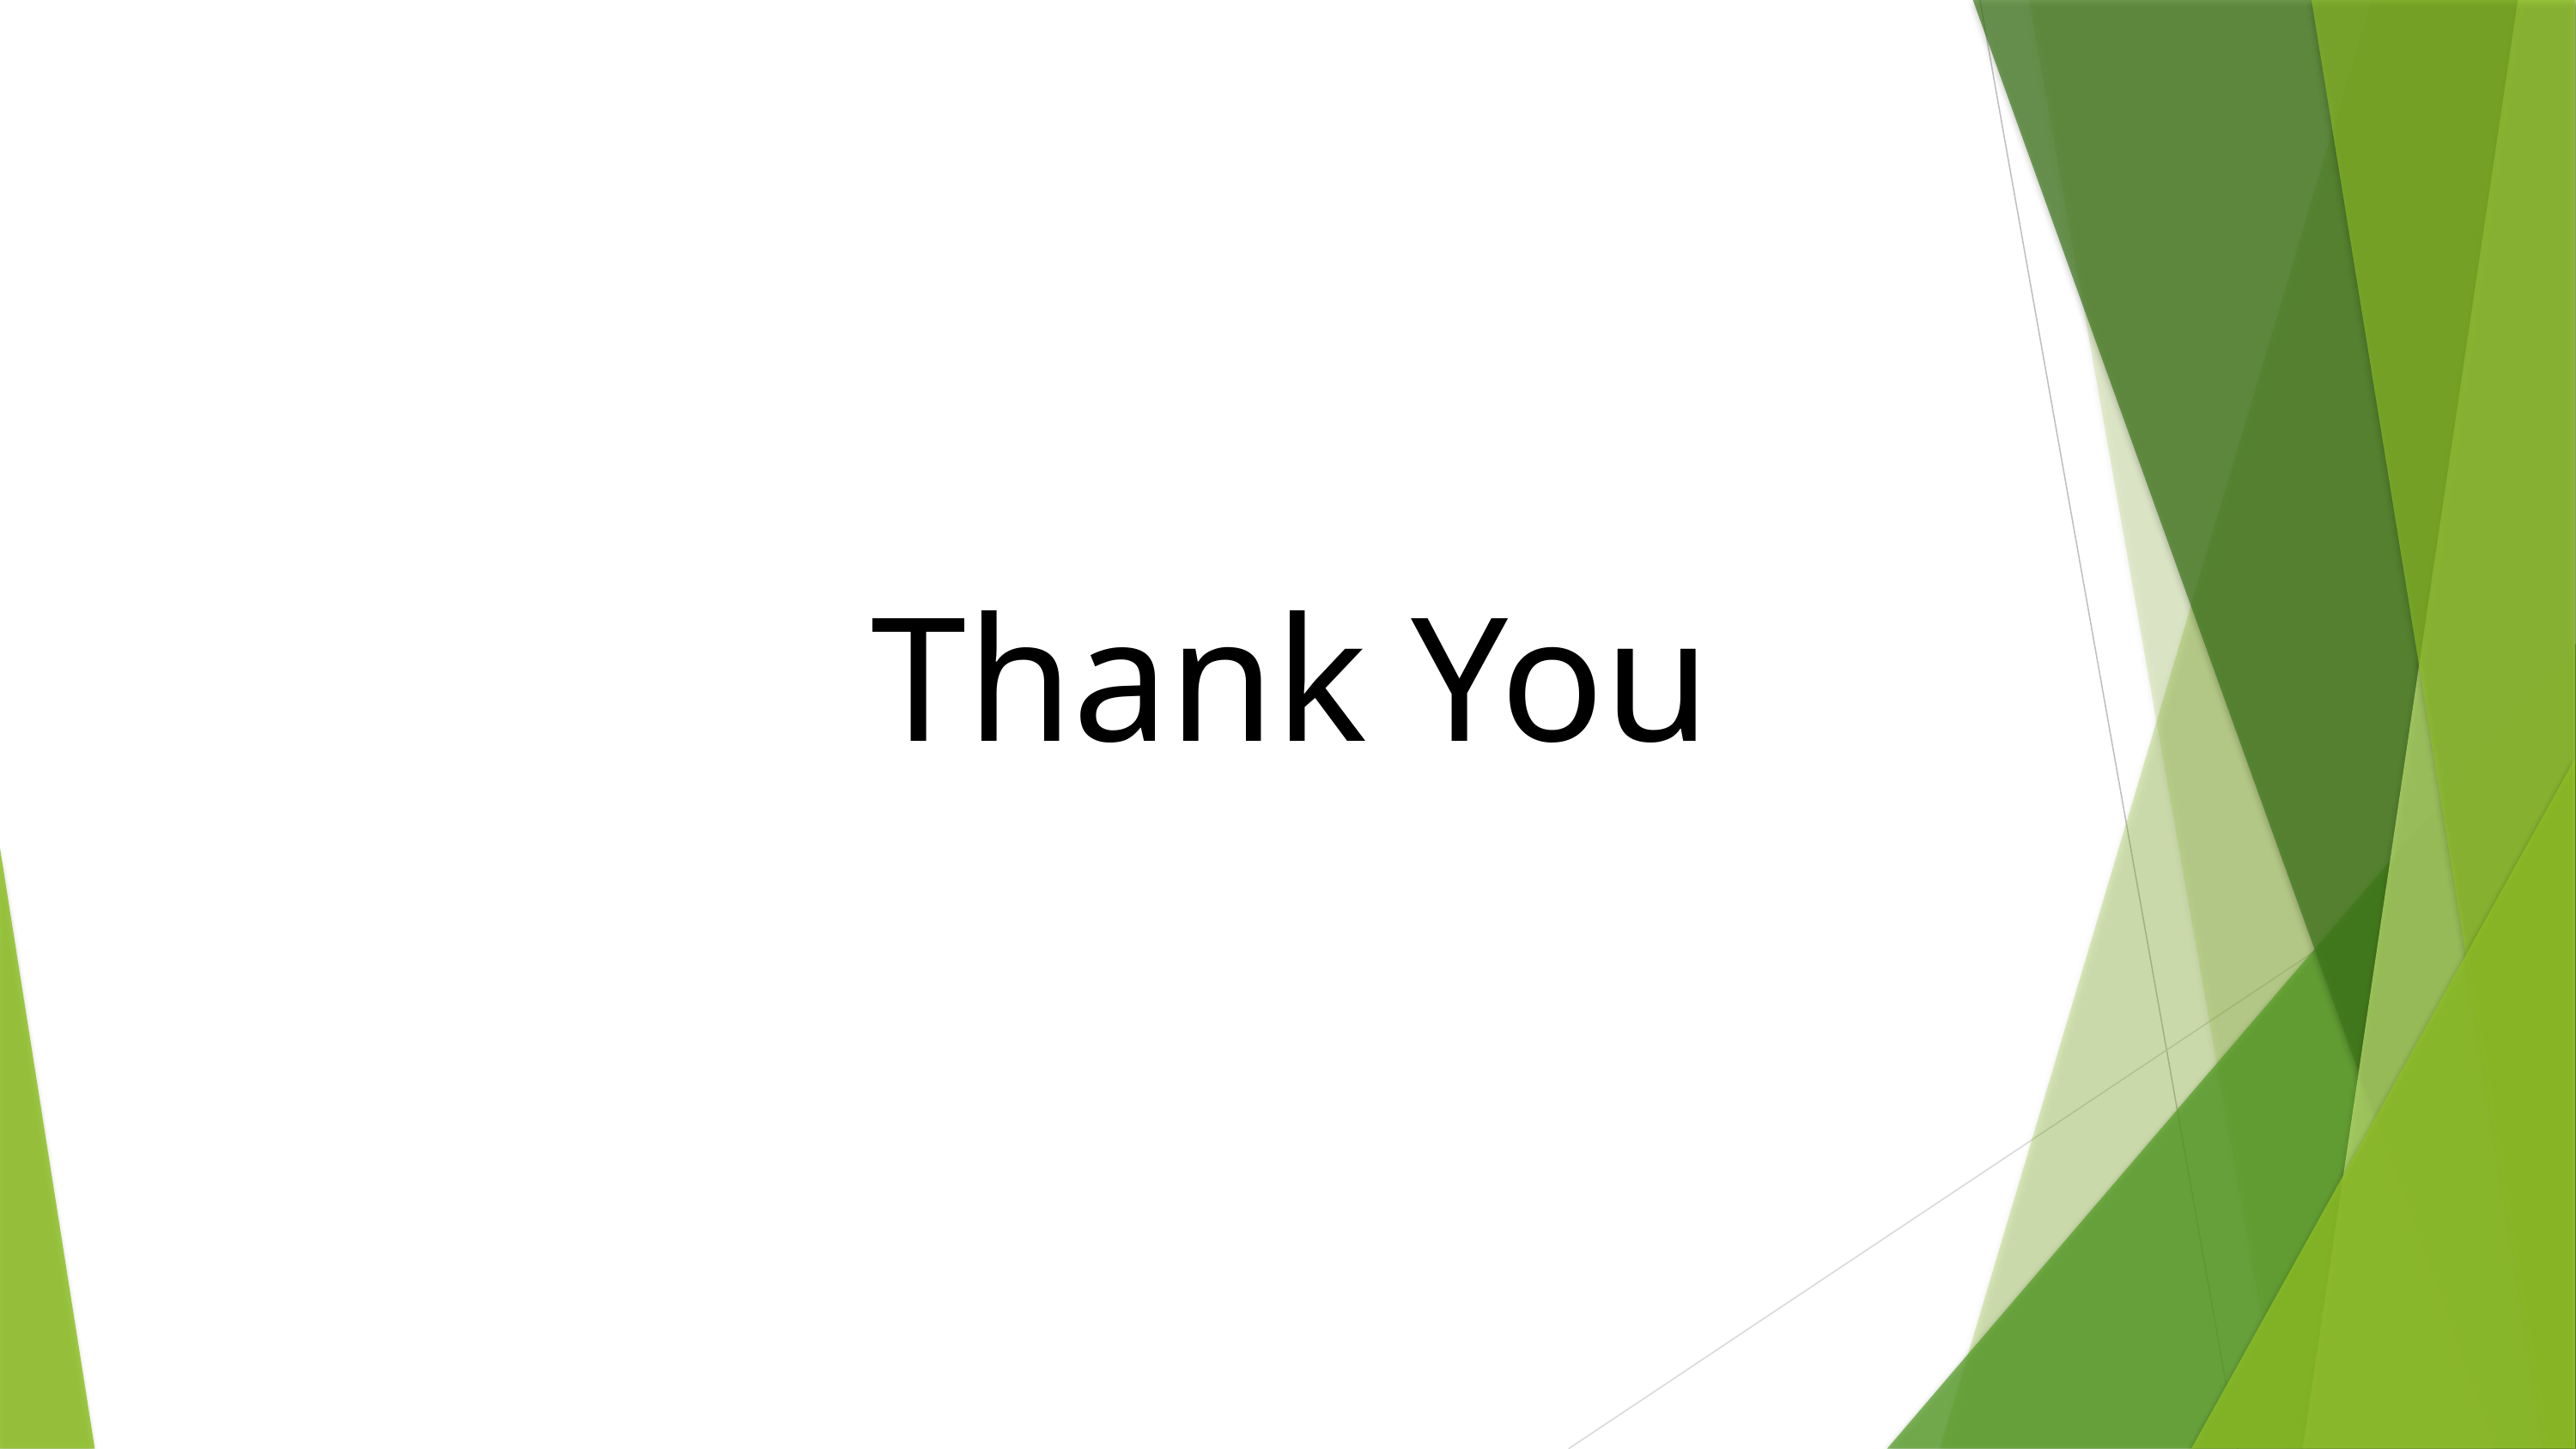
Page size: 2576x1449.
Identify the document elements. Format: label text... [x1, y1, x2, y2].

text_box Thank You [858, 563, 1846, 782]
